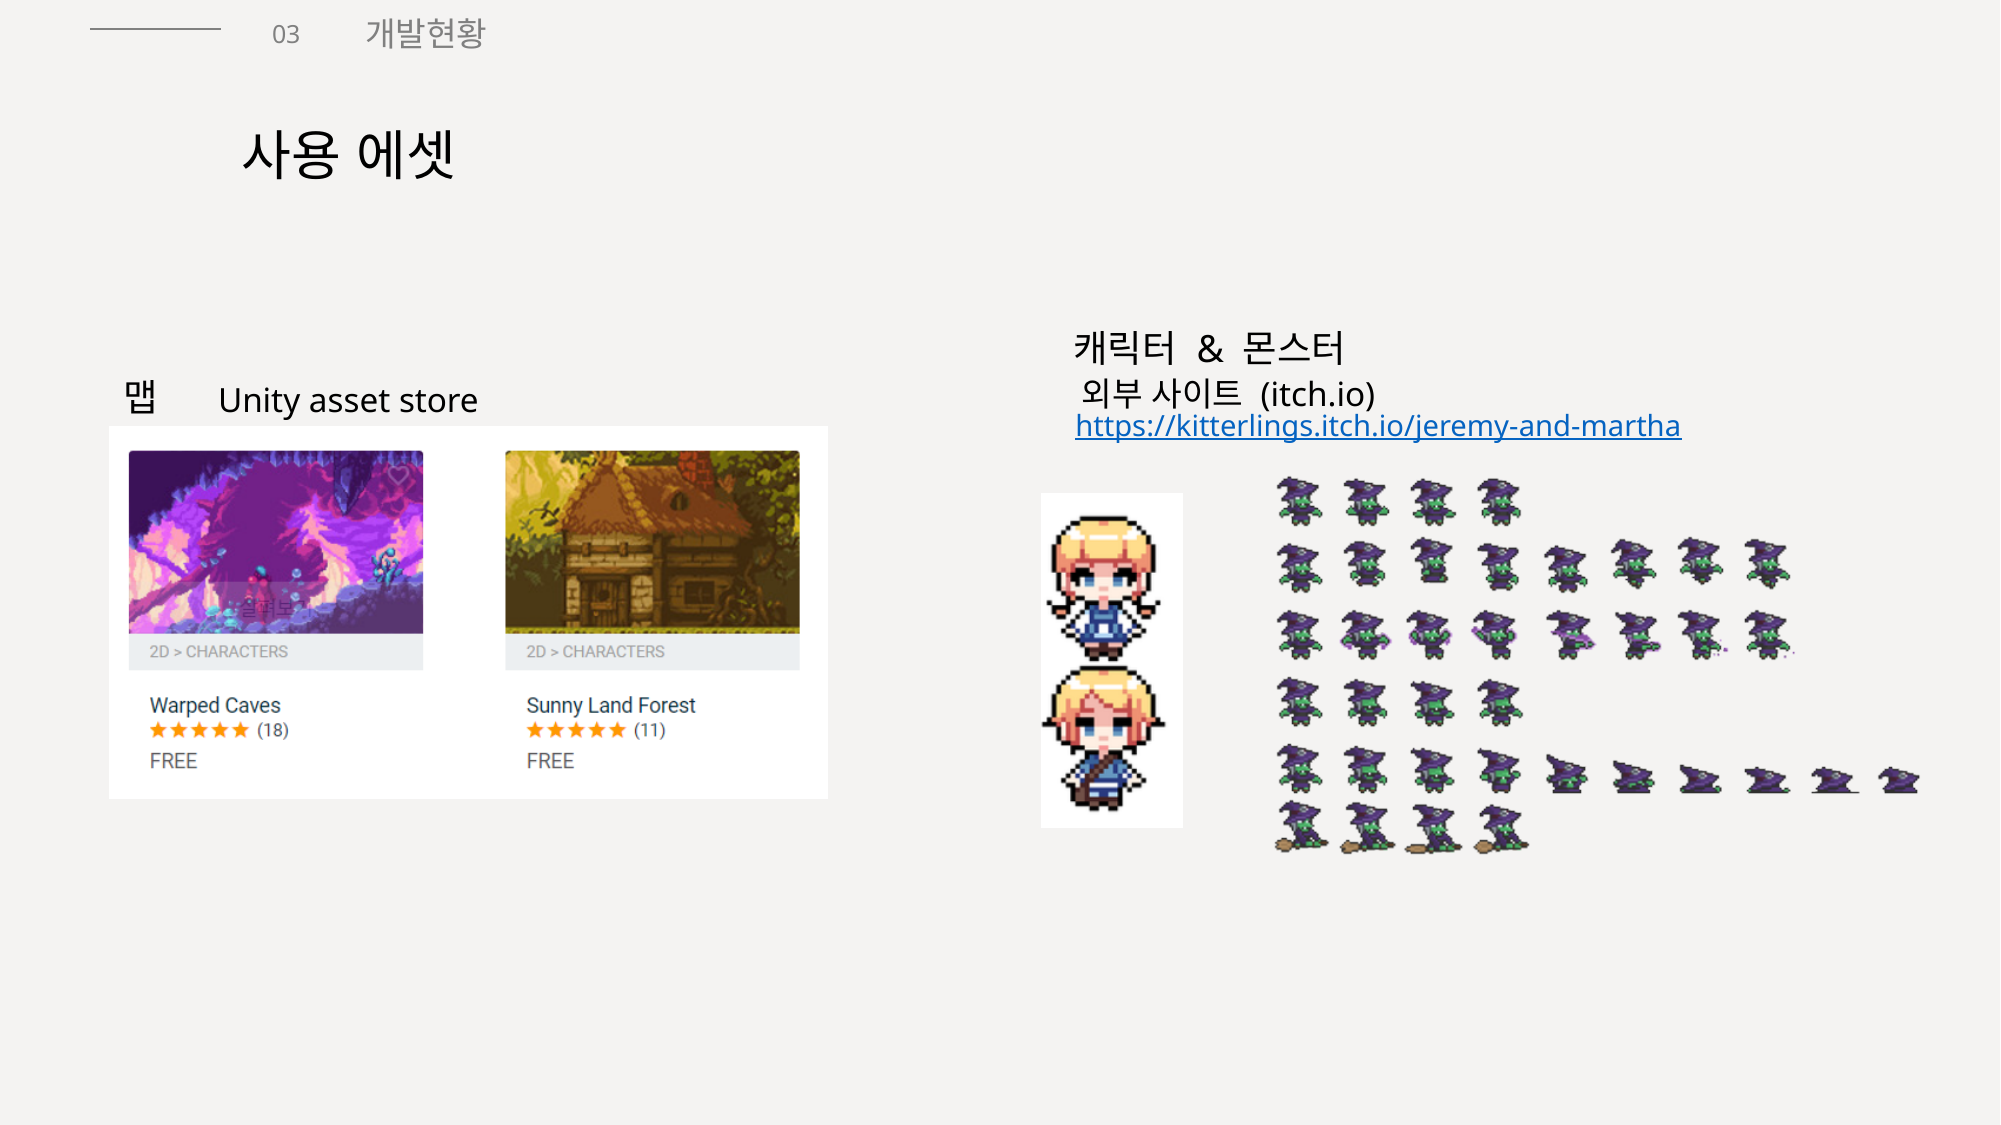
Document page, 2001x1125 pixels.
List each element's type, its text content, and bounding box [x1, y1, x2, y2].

text_box 맵 [109, 366, 173, 426]
text_box 개발현황 [350, 5, 503, 61]
text_box https://kitterlings.itch.io/jeremy-and-martha [1060, 396, 1697, 454]
text_box Unity asset store [203, 371, 494, 426]
text_box 외부 사이트 (itch.io) [1066, 366, 1390, 421]
text_box 03 [257, 10, 316, 56]
text_box 사용 에셋 [226, 114, 472, 194]
picture [1041, 493, 1183, 828]
picture [109, 426, 828, 799]
text_box 캐릭터 & 몬스터 [1058, 317, 1362, 378]
picture [1269, 460, 1937, 861]
